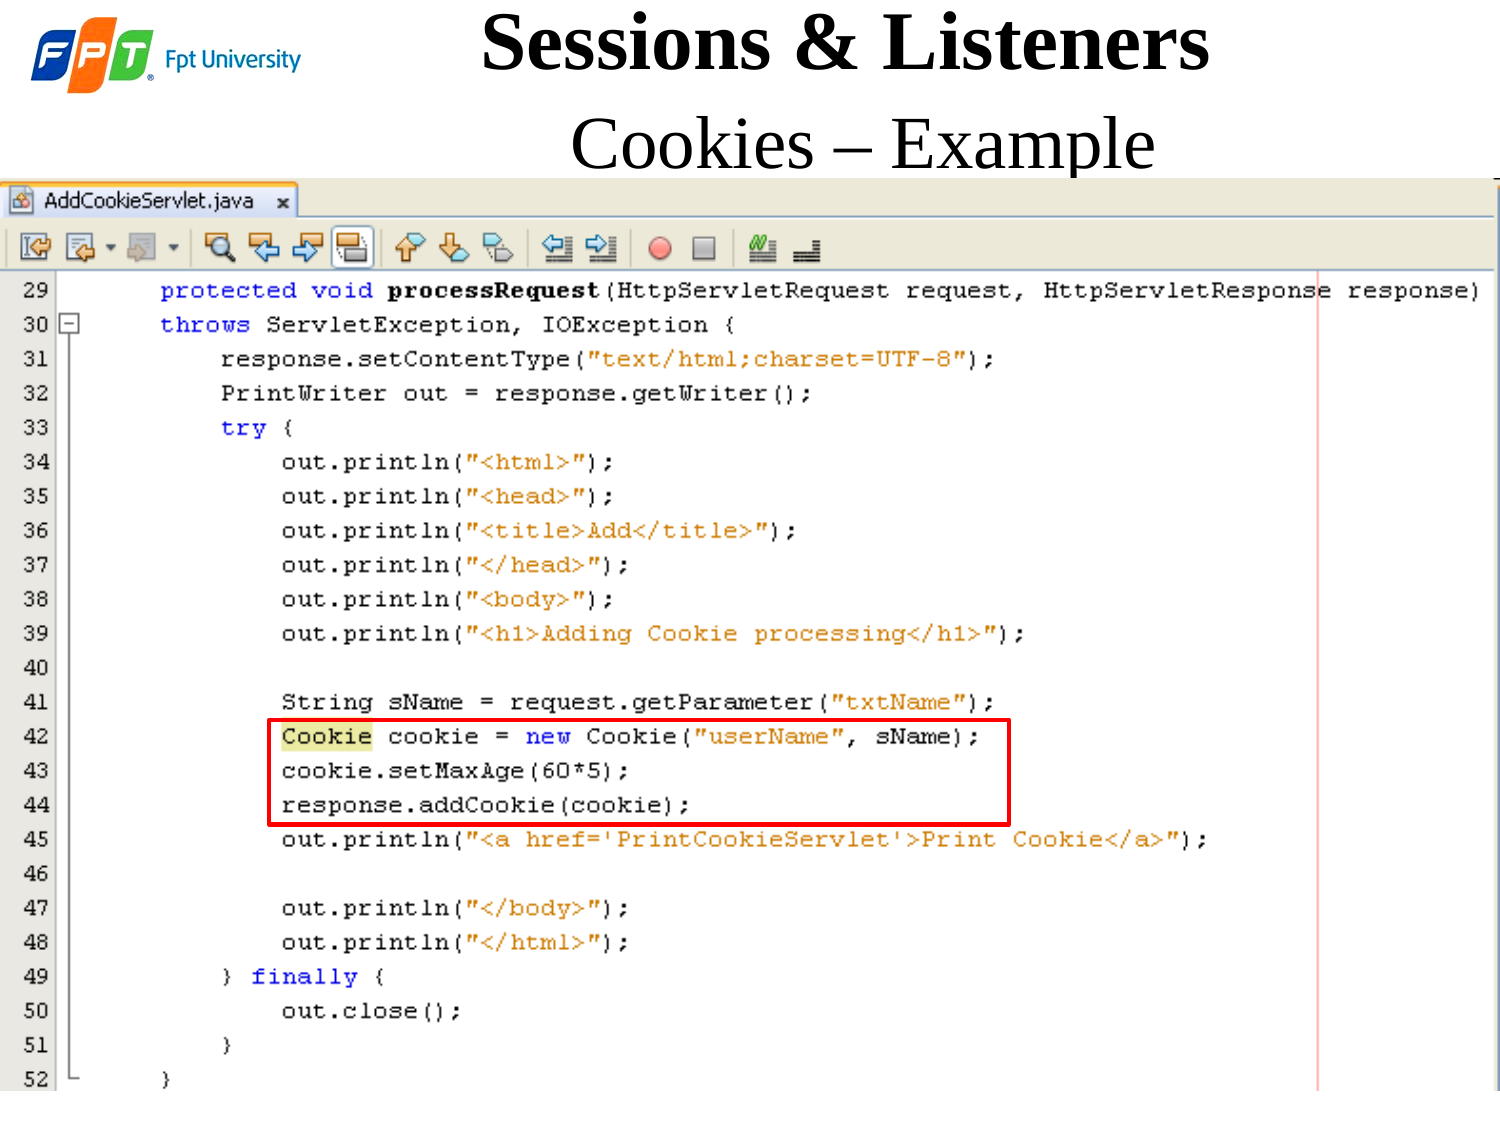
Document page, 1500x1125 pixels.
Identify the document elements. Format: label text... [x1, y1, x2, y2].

picture [0, 0, 217, 122]
title Sessions & Listeners Cookies – Example [217, 0, 1500, 178]
picture [0, 178, 1500, 1091]
